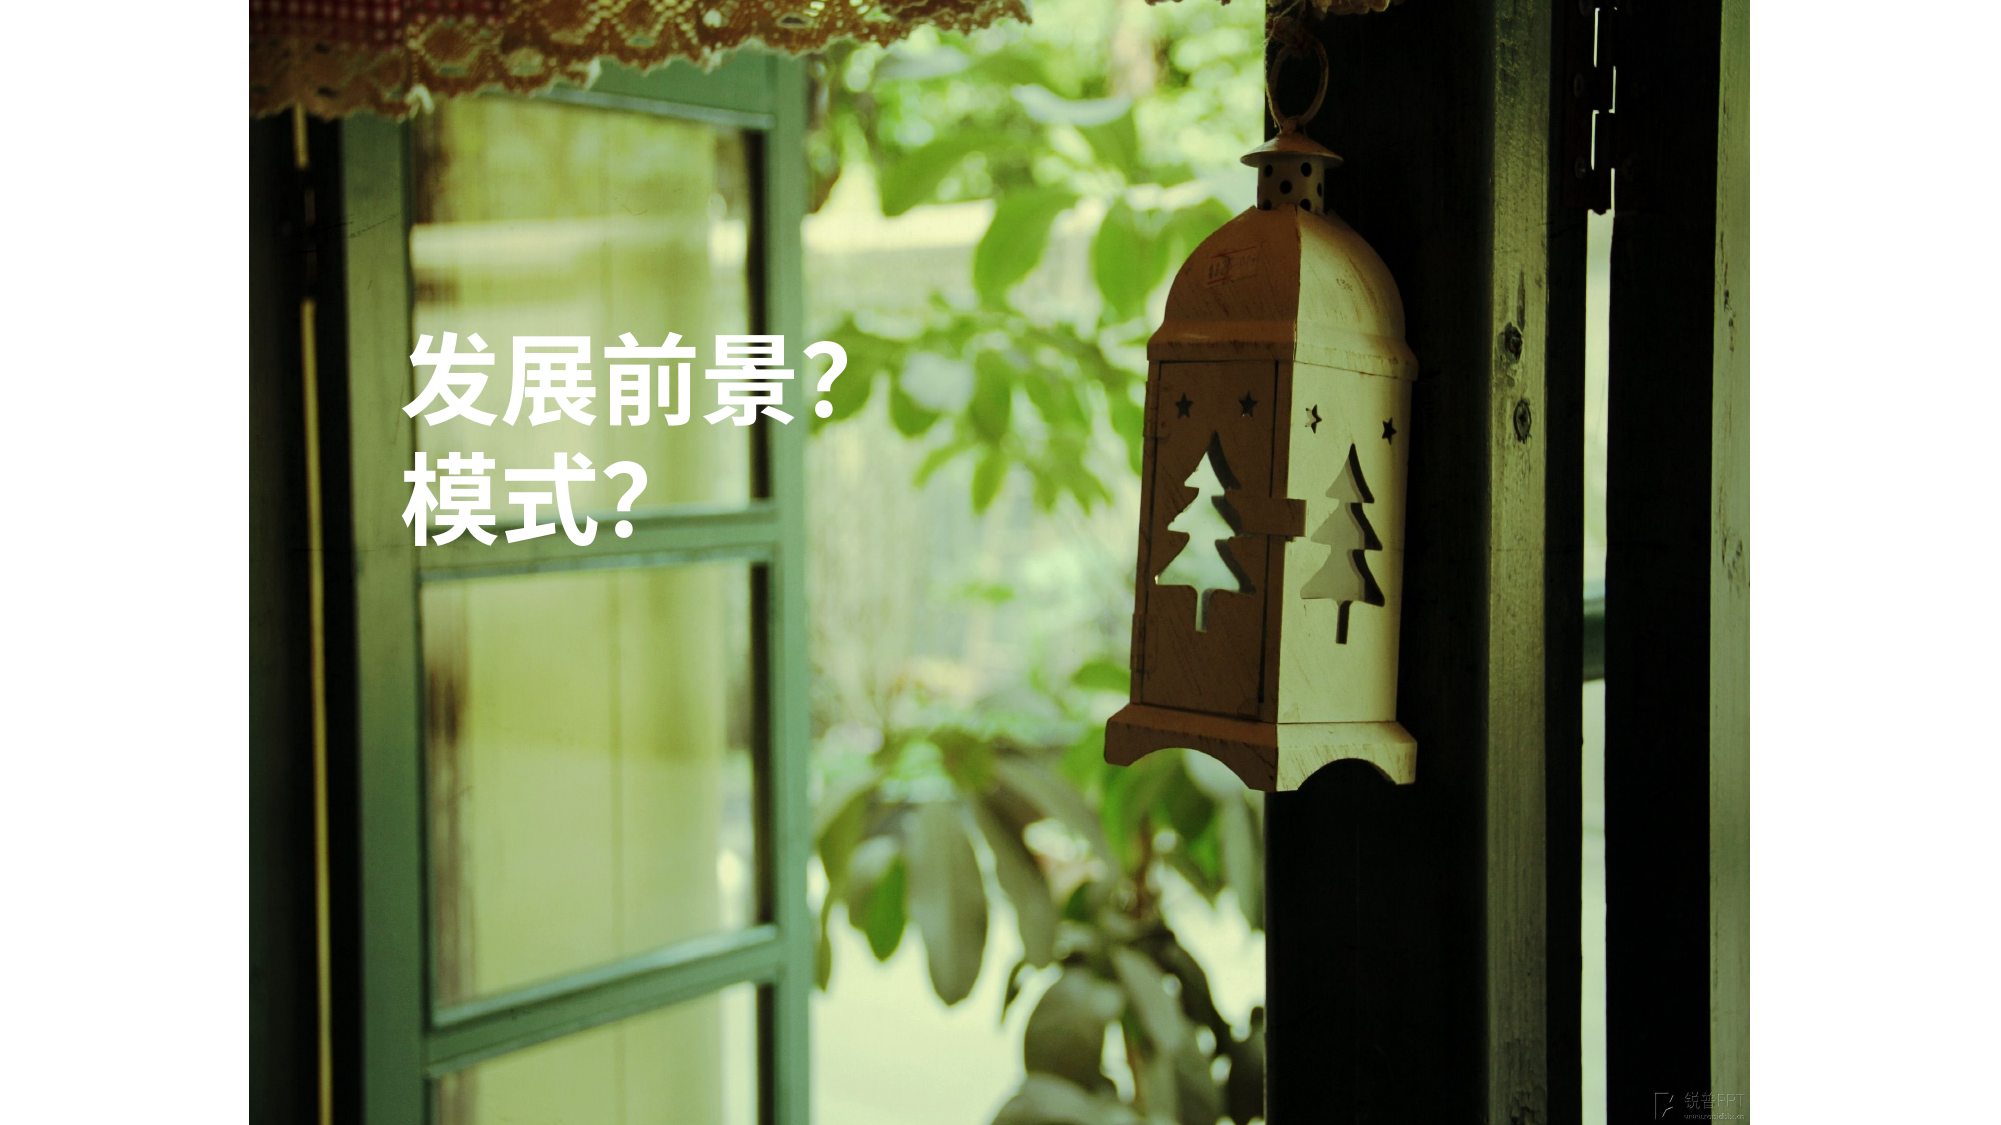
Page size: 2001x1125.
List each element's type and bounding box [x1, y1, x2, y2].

picture [249, 0, 1751, 1125]
